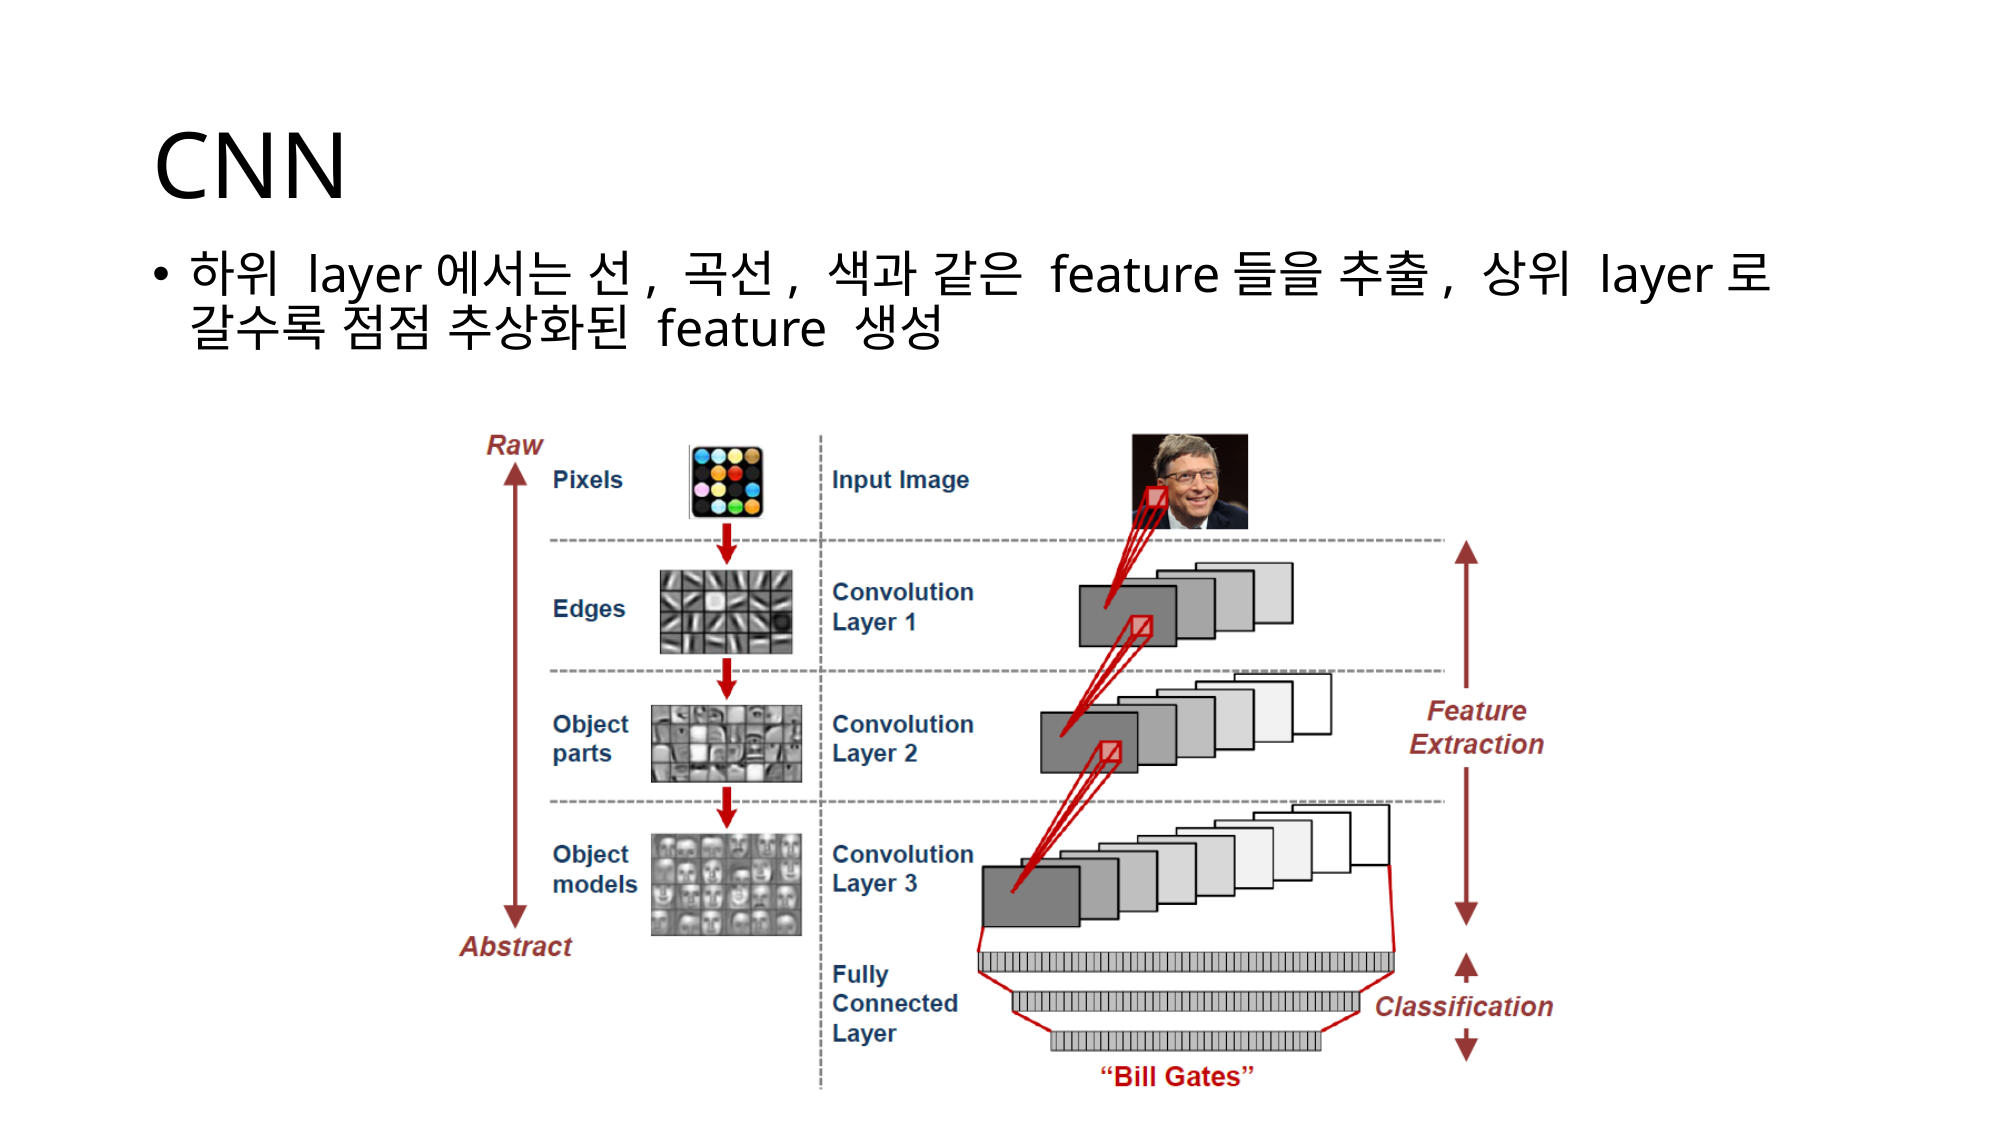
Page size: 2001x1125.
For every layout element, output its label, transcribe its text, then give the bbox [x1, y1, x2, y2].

list 하위 layer에서는 선, 곡선, 색과 같은 feature들을 추출, 상위 layer로 갈수록 점점 추상화된 feature 생성 [137, 241, 1863, 956]
title CNN [137, 59, 1863, 241]
picture [442, 397, 1604, 1104]
